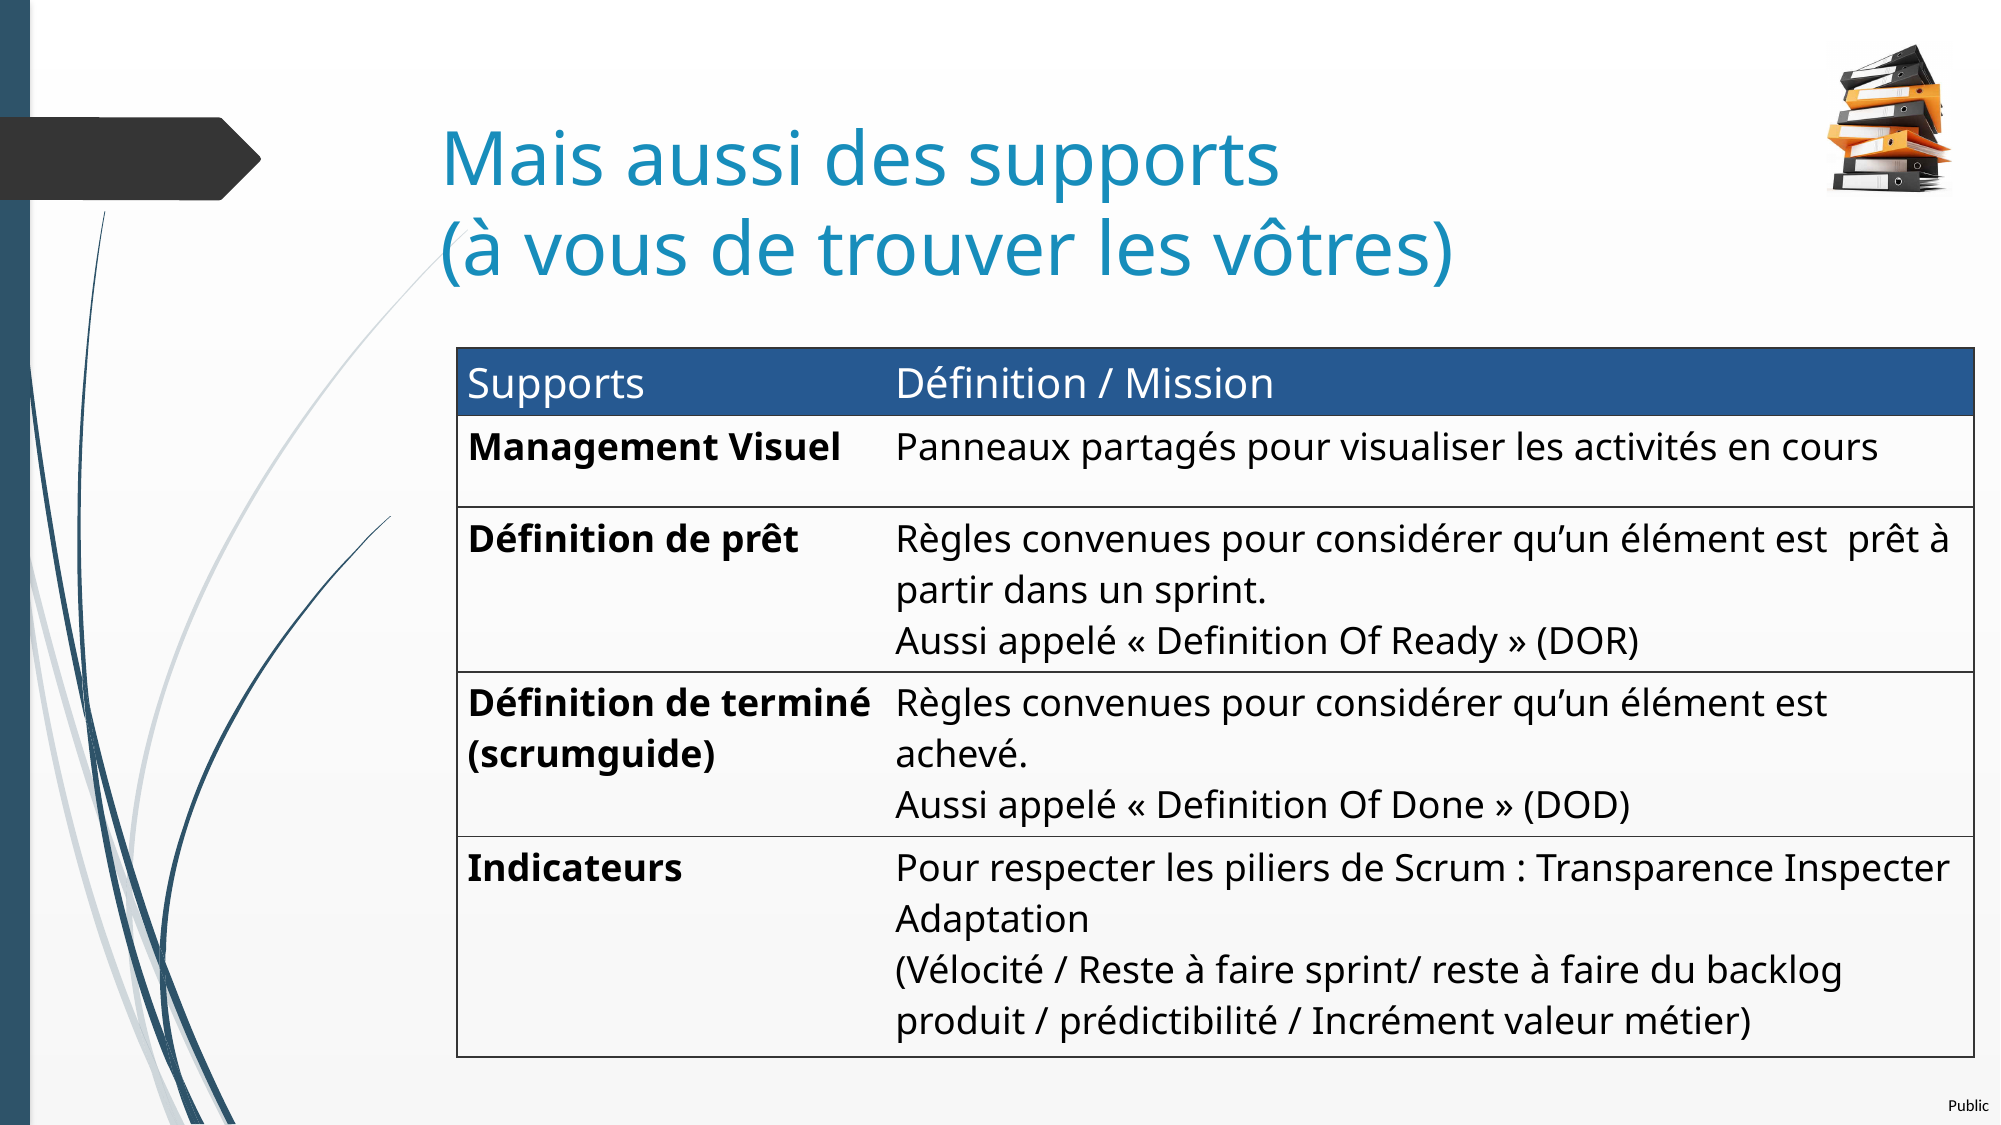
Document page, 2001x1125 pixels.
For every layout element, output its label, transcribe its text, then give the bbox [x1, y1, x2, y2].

table_cell Management Visuel [458, 416, 885, 506]
table_cell Indicateurs [458, 837, 885, 1056]
table_cell Règles convenues pour considérer qu’un élément est achevé. Aussi appelé « Definition Of Done » (DOD) [885, 673, 1973, 836]
table_cell Règles convenues pour considérer qu’un élément est prêt à partir dans un sprint. Aussi appelé « Definition Of Ready » (DOR) [885, 508, 1973, 671]
title Mais aussi des supports (à vous de trouver les vôtres) [425, 102, 1888, 313]
table_header Supports [458, 349, 885, 415]
table_cell Pour respecter les piliers de Scrum : Transparence Inspecter Adaptation (Vélocité / Reste à faire sprint/ reste à faire du backlog produit / prédictibilité / Incrément valeur métier) [885, 837, 1973, 1056]
table_cell Panneaux partagés pour visualiser les activités en cours [885, 416, 1973, 506]
picture [1826, 41, 1953, 198]
table_cell Définition de terminé (scrumguide) [458, 673, 885, 836]
table_header Définition / Mission [885, 349, 1973, 415]
table_cell Définition de prêt [458, 508, 885, 671]
